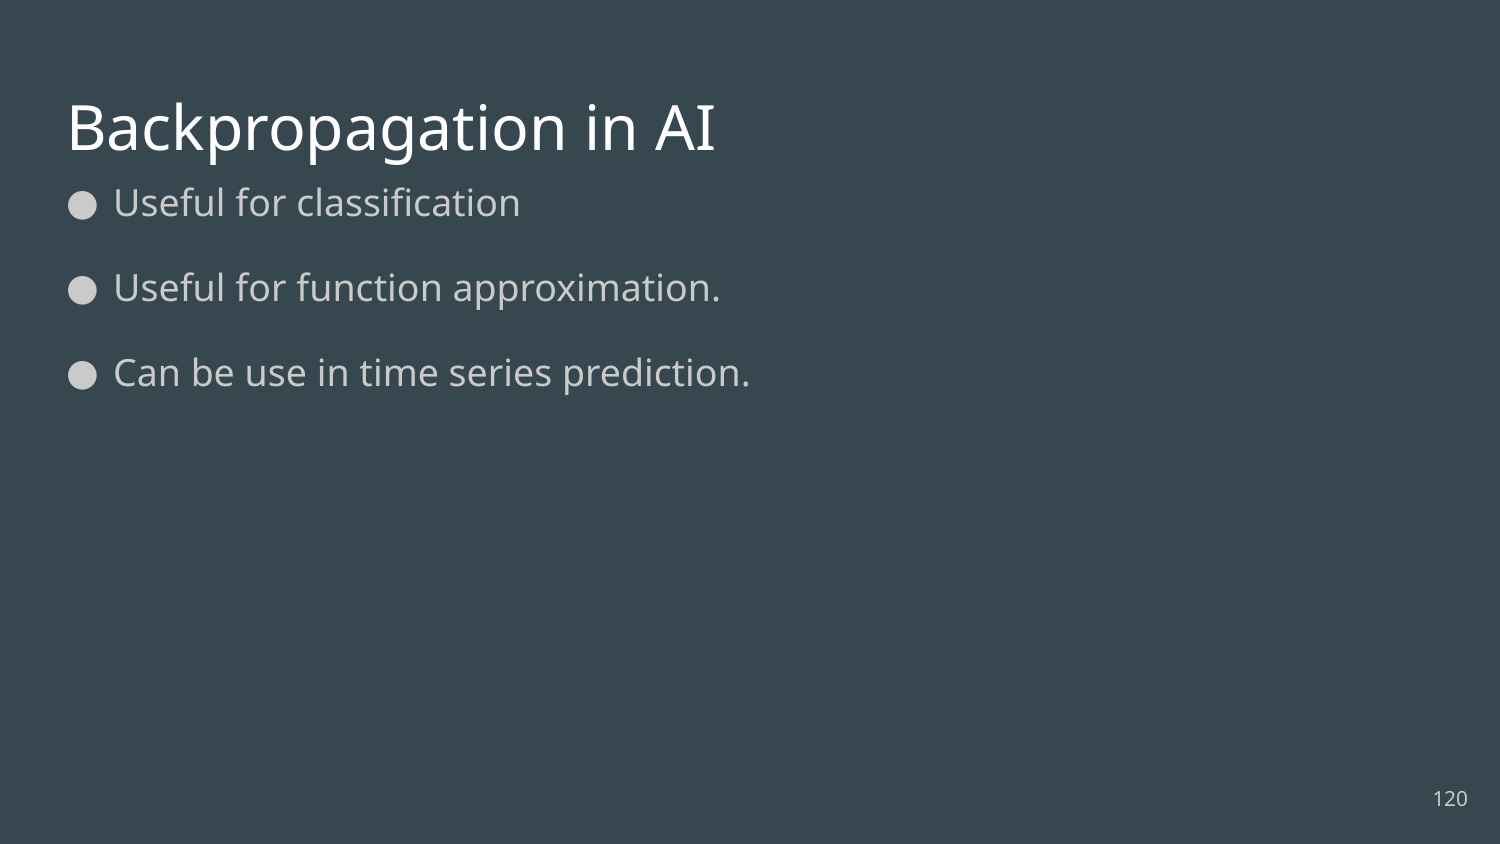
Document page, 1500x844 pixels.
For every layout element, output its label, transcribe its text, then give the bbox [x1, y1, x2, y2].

title Backpropagation in AI [51, 72, 1449, 156]
slide_number 120 [1392, 767, 1483, 833]
list Useful for classification Useful for function approximation. Can be use in time series prediction. [51, 156, 1449, 833]
